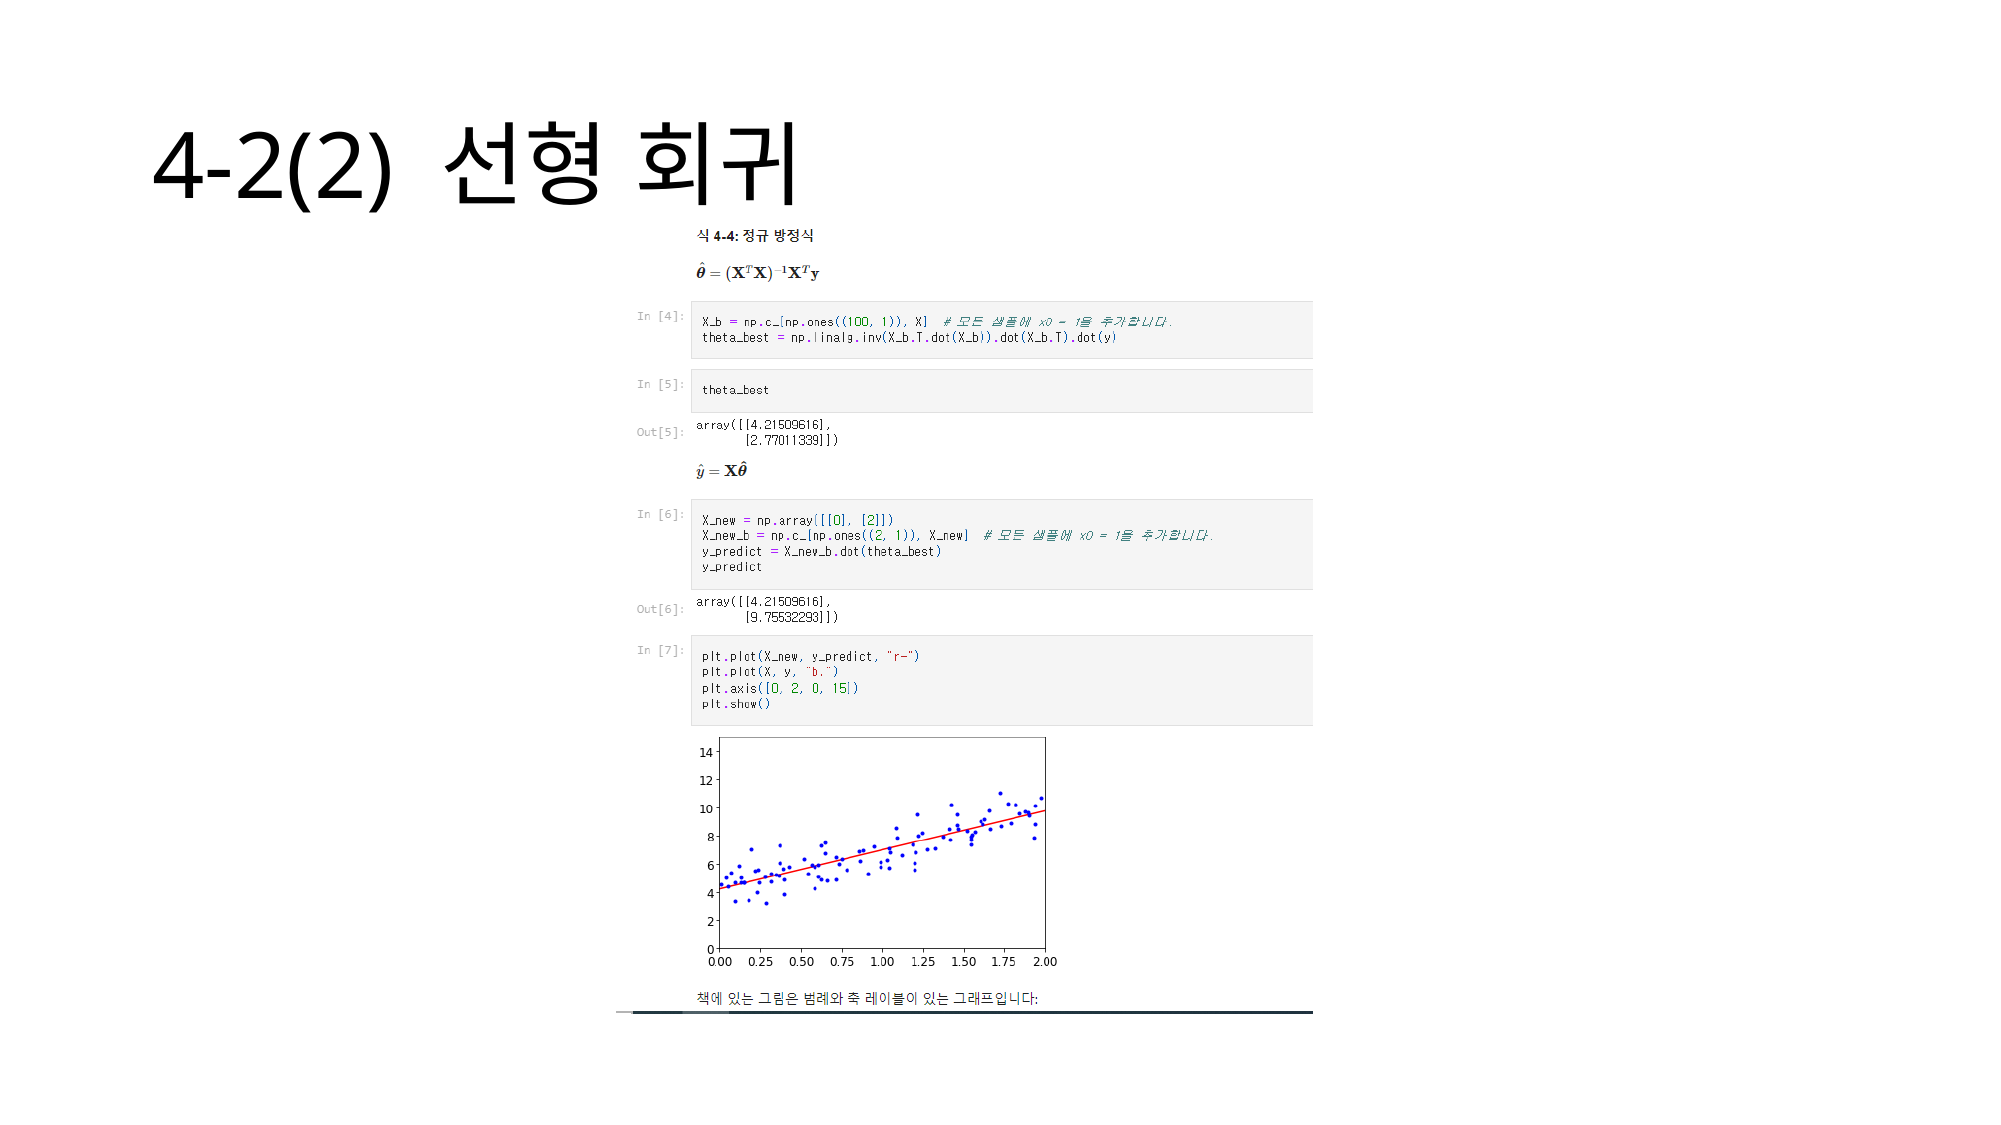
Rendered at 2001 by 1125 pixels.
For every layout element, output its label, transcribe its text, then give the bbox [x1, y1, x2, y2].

title 4-2(2) 선형 회귀 [137, 59, 1863, 278]
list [616, 218, 1313, 1014]
